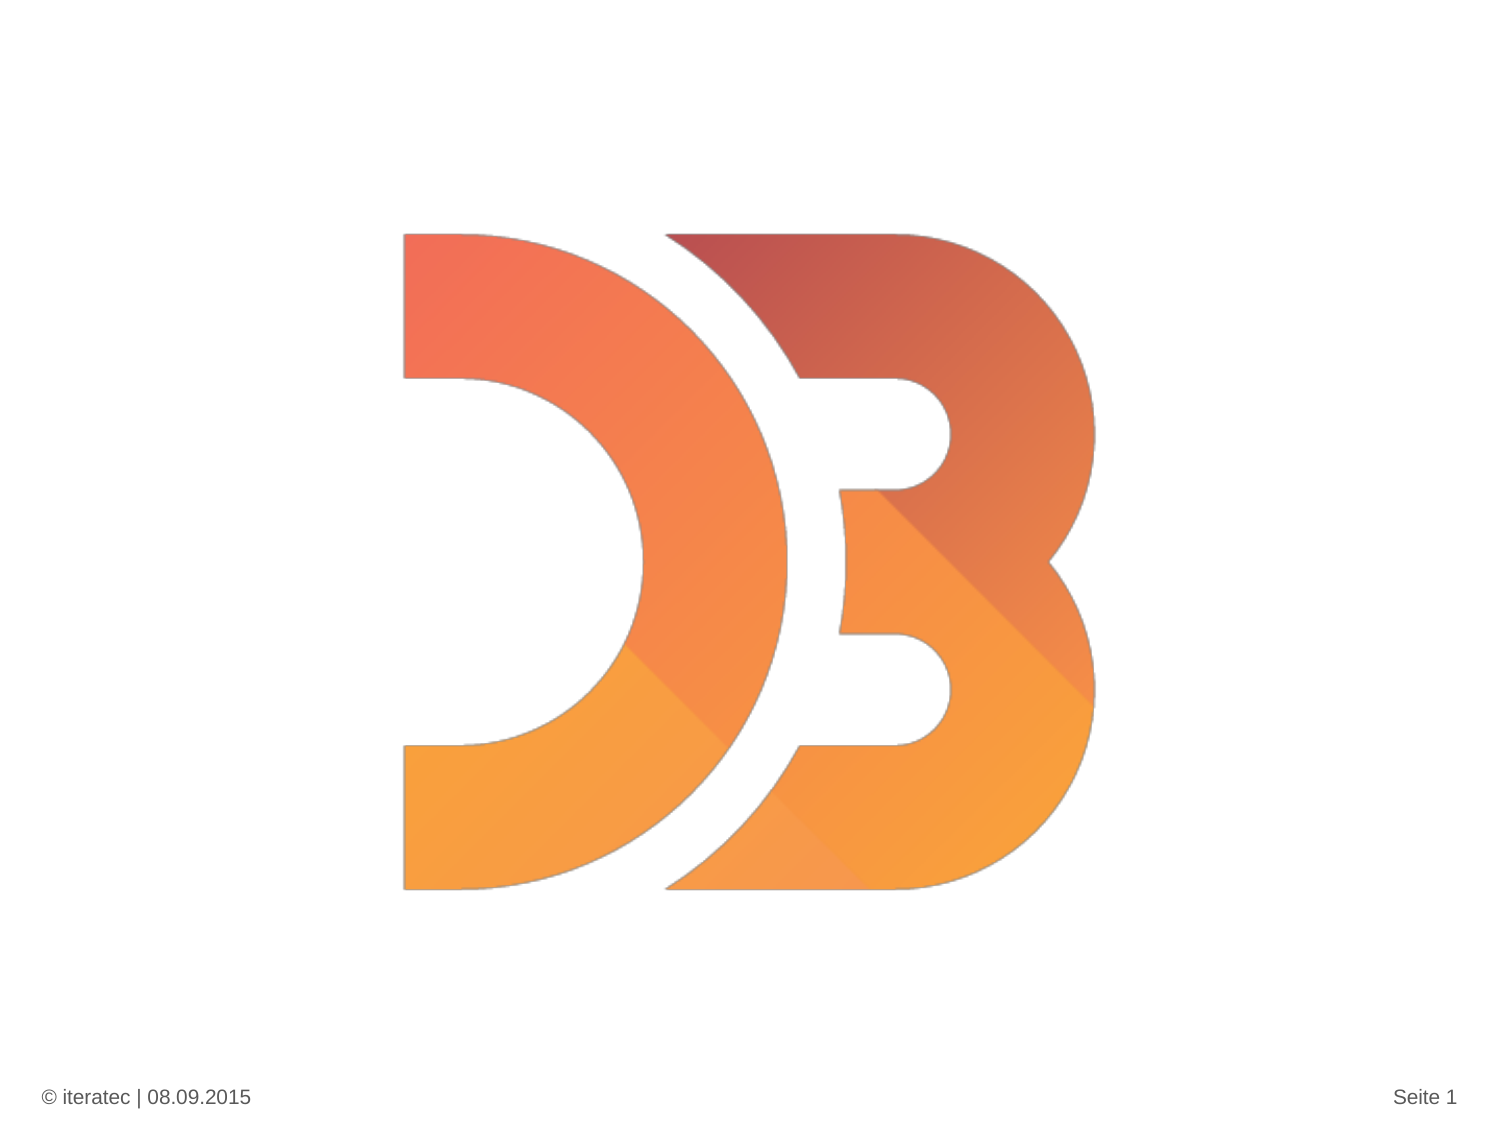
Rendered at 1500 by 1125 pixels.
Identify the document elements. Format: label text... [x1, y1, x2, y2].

slide_number Seite 1 [1316, 1083, 1458, 1109]
picture [333, 145, 1167, 980]
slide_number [41, 1083, 278, 1109]
